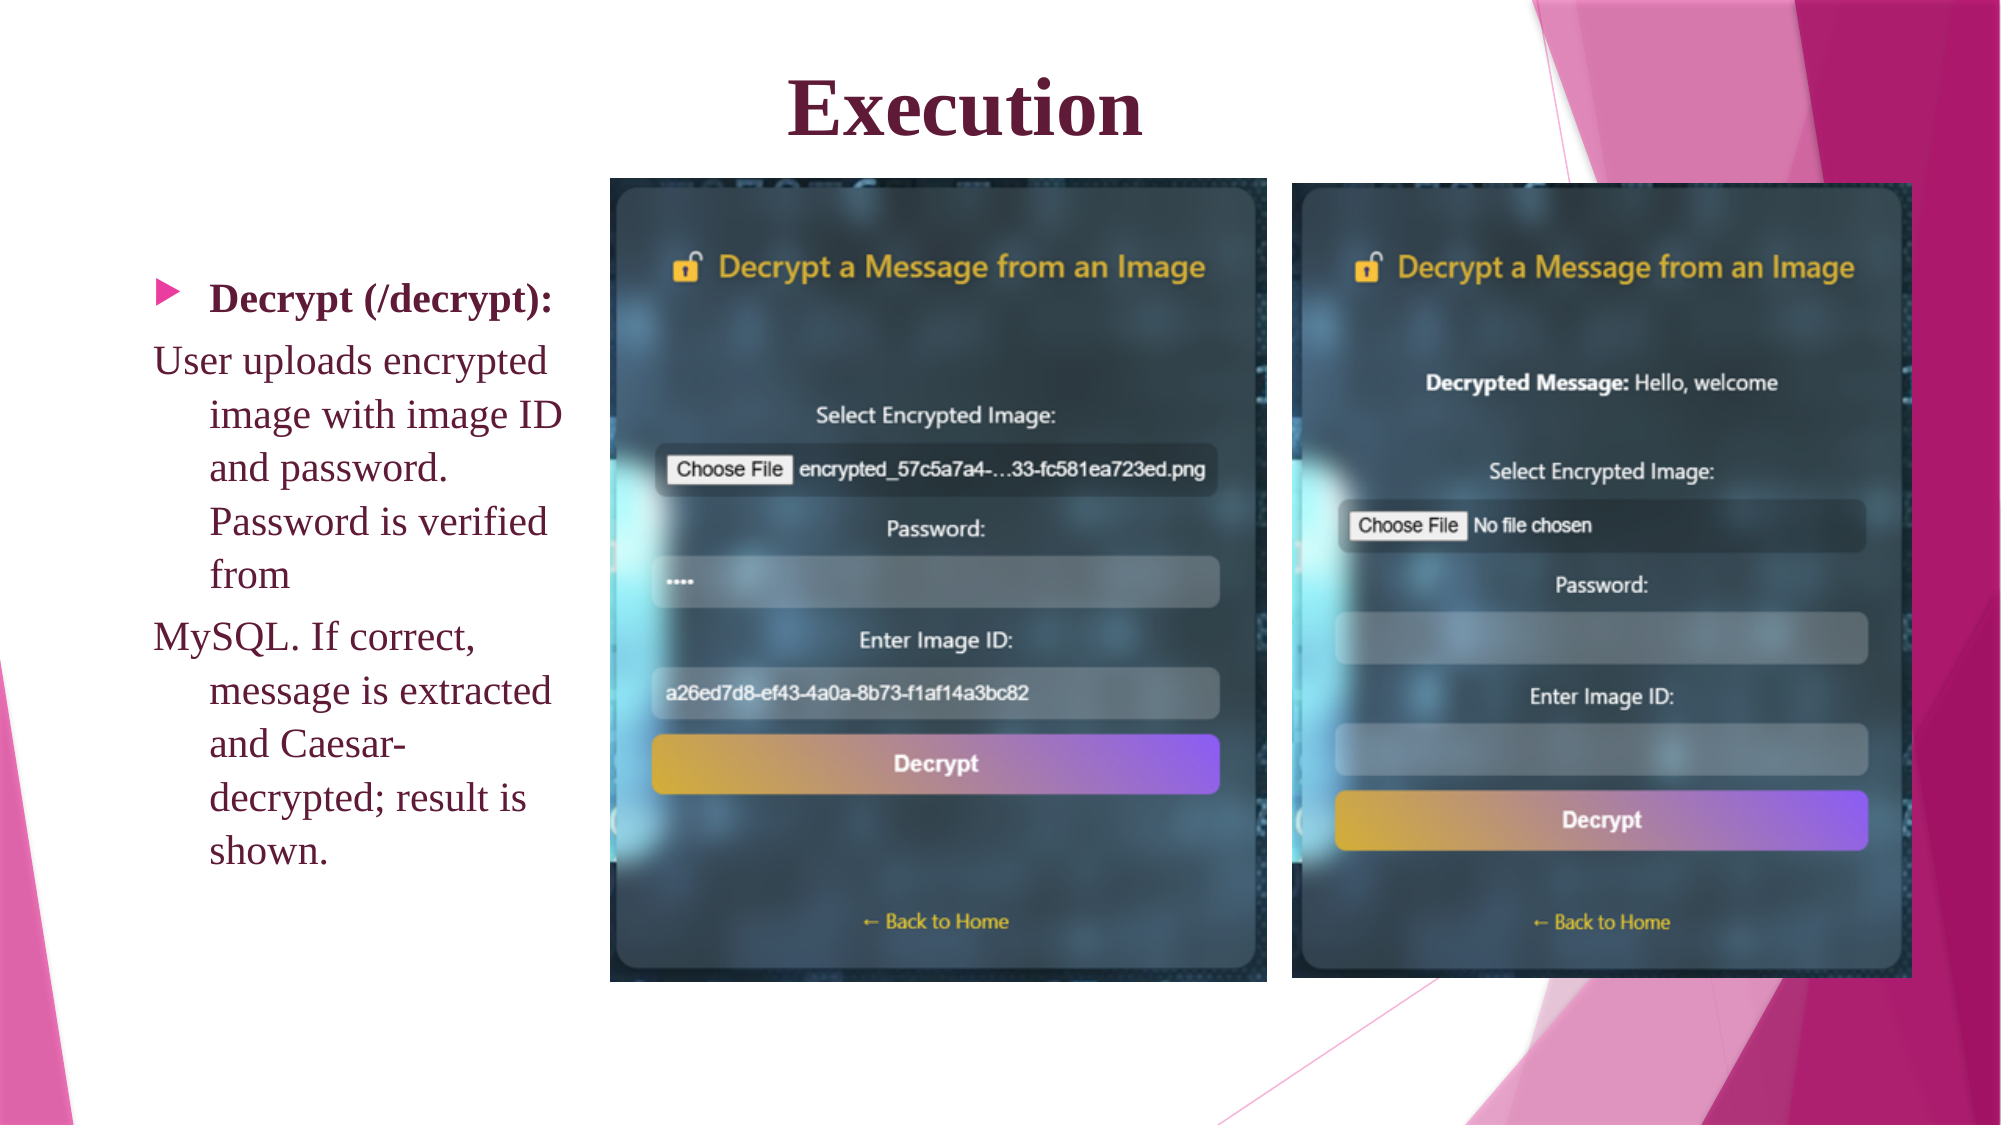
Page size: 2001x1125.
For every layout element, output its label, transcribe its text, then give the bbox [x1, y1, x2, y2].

title Execution [261, 44, 1672, 170]
picture [610, 178, 1268, 983]
picture [1291, 183, 1912, 978]
list Decrypt (/decrypt): User uploads encrypted image with image ID and password. Password is verified from MySQL. If correct, message is extracted and Caesar-decrypted; result is shown. [138, 260, 586, 949]
